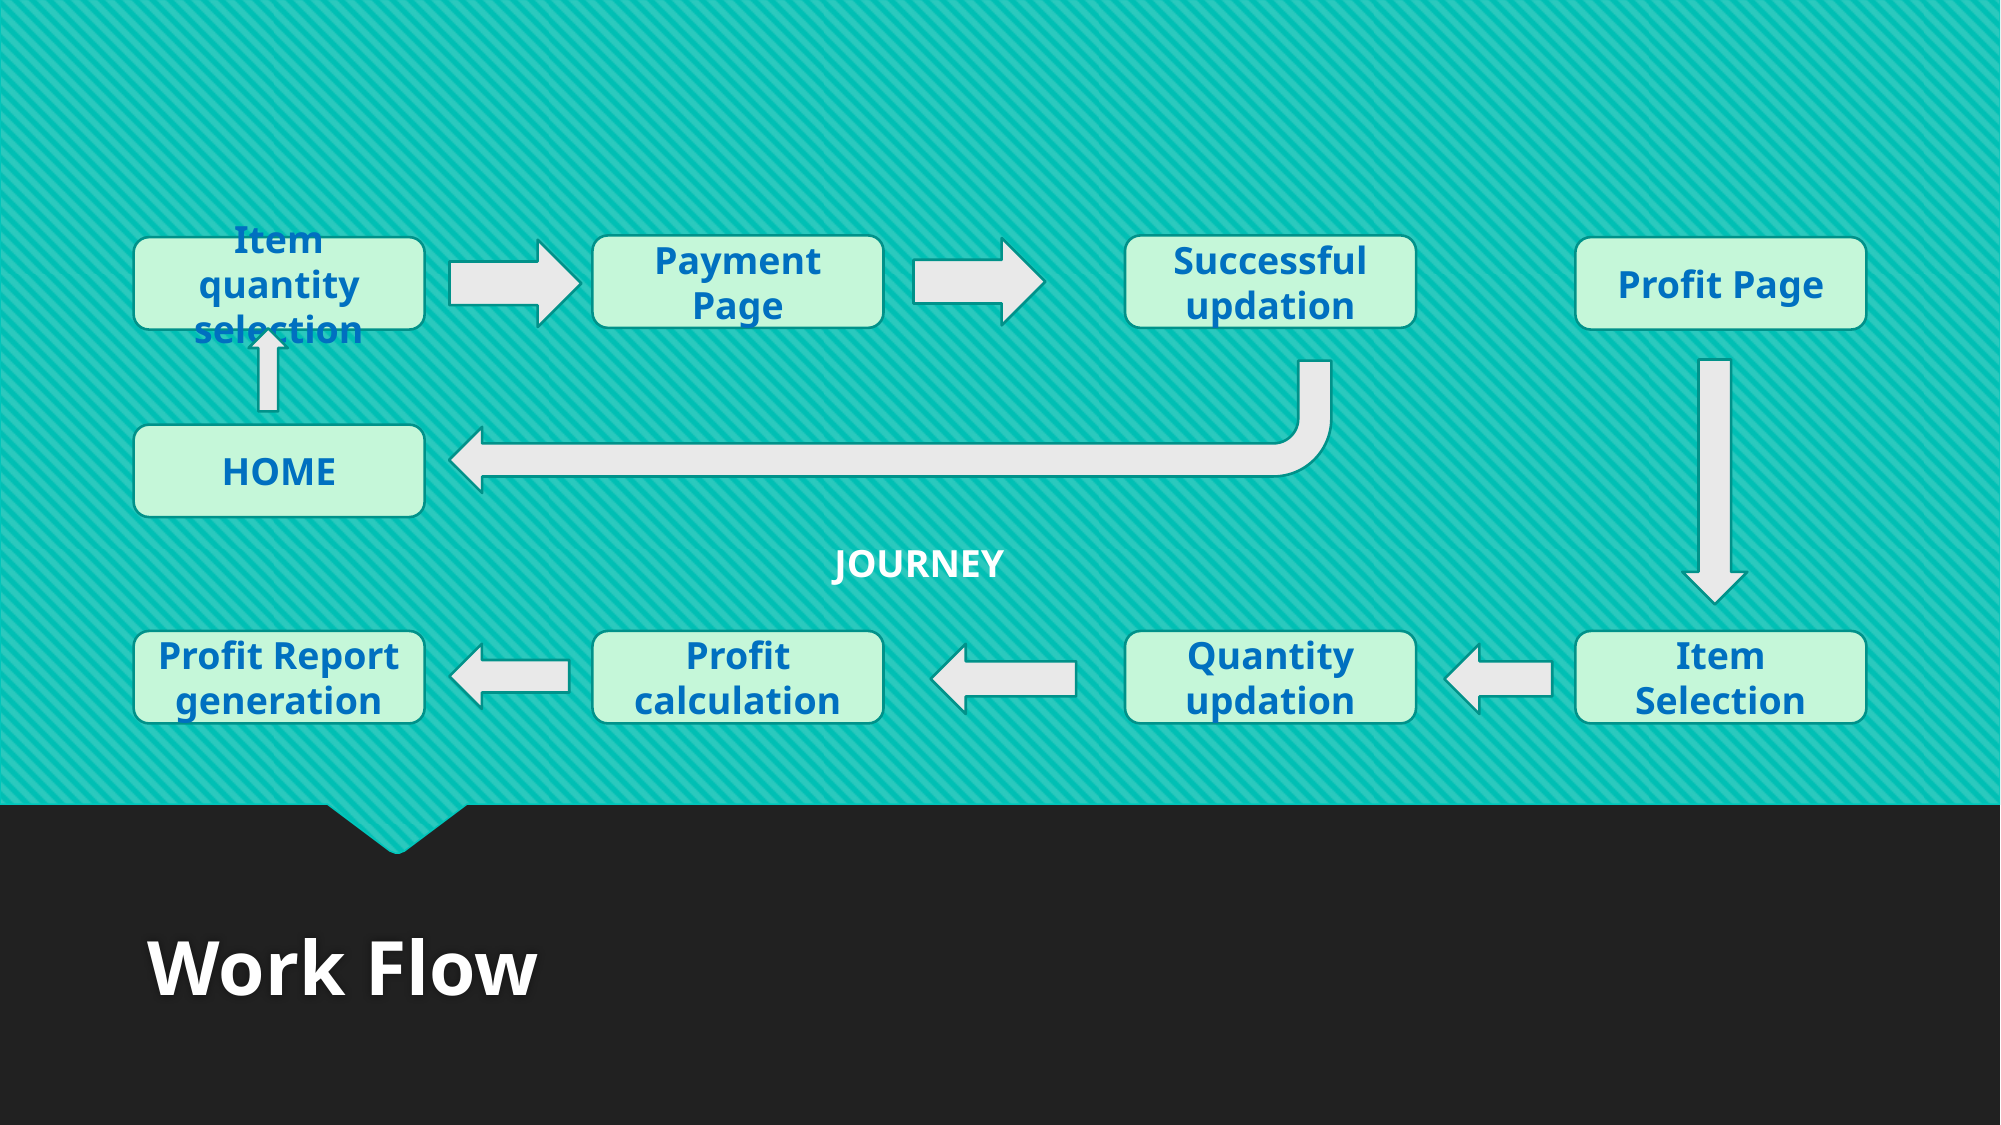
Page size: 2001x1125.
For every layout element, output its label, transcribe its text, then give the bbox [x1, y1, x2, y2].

text_box Profit Report generation [132, 629, 426, 725]
subtitle Work Flow [132, 912, 1868, 984]
text_box [1681, 358, 1749, 606]
text_box Item Selection [1574, 629, 1868, 725]
text_box JOURNEY [819, 532, 1270, 593]
text_box HOME [132, 423, 426, 519]
text_box [448, 642, 571, 711]
text_box [1443, 642, 1554, 716]
text_box Profit Page [1574, 235, 1868, 331]
text_box [912, 236, 1047, 327]
text_box Payment Page [591, 234, 885, 330]
text_box Successful updation [1123, 234, 1418, 330]
text_box [448, 238, 583, 329]
text_box [448, 359, 1333, 495]
text_box Item quantity selection [132, 235, 426, 331]
text_box Quantity updation [1123, 629, 1418, 725]
text_box [929, 642, 1078, 716]
text_box [247, 327, 290, 413]
text_box Profit calculation [591, 629, 885, 725]
